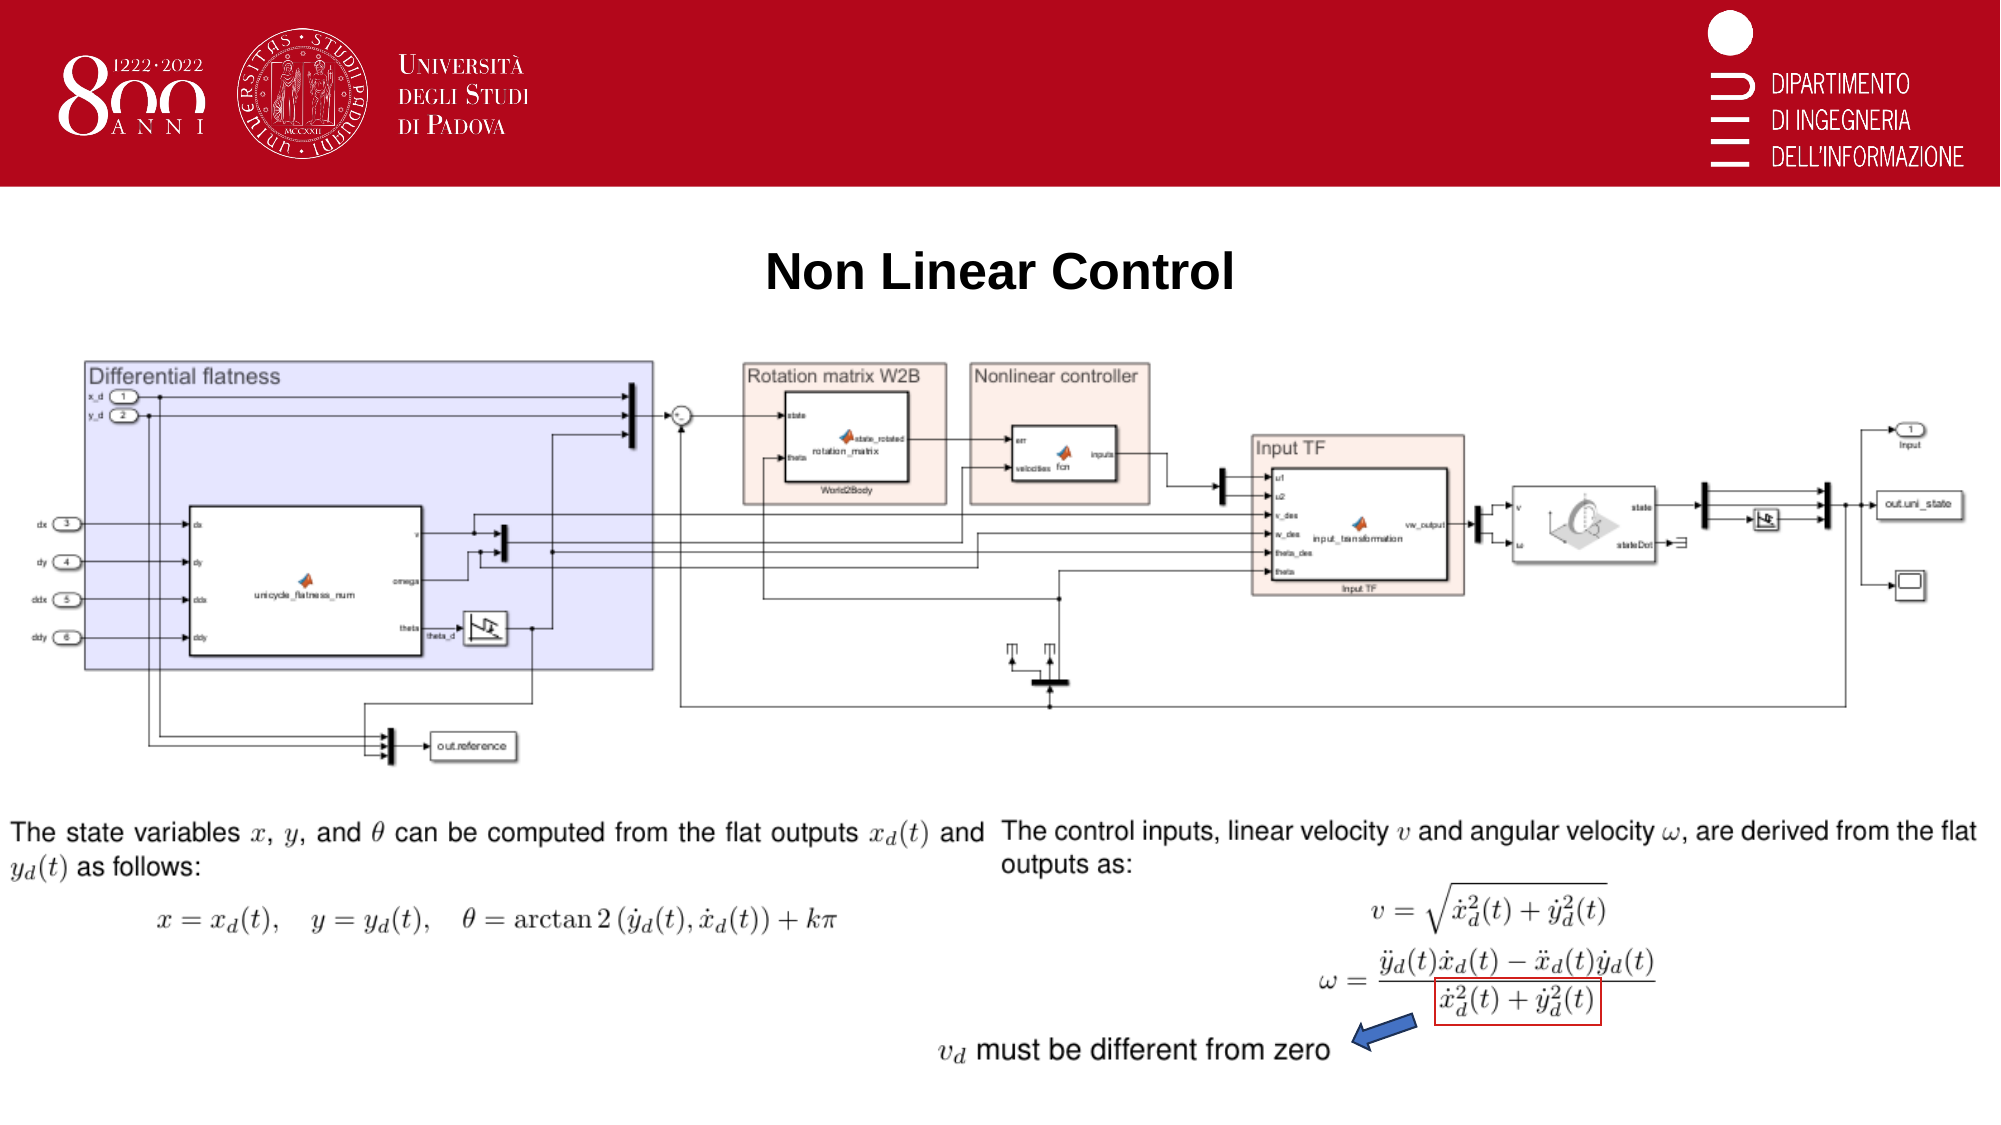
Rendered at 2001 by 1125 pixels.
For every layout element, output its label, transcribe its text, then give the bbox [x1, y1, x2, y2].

text_box [1352, 1043, 1373, 1053]
picture [6, 812, 1991, 1070]
picture [1663, 0, 2000, 221]
title Non Linear Control [1, 198, 2000, 347]
picture [25, 342, 1975, 783]
